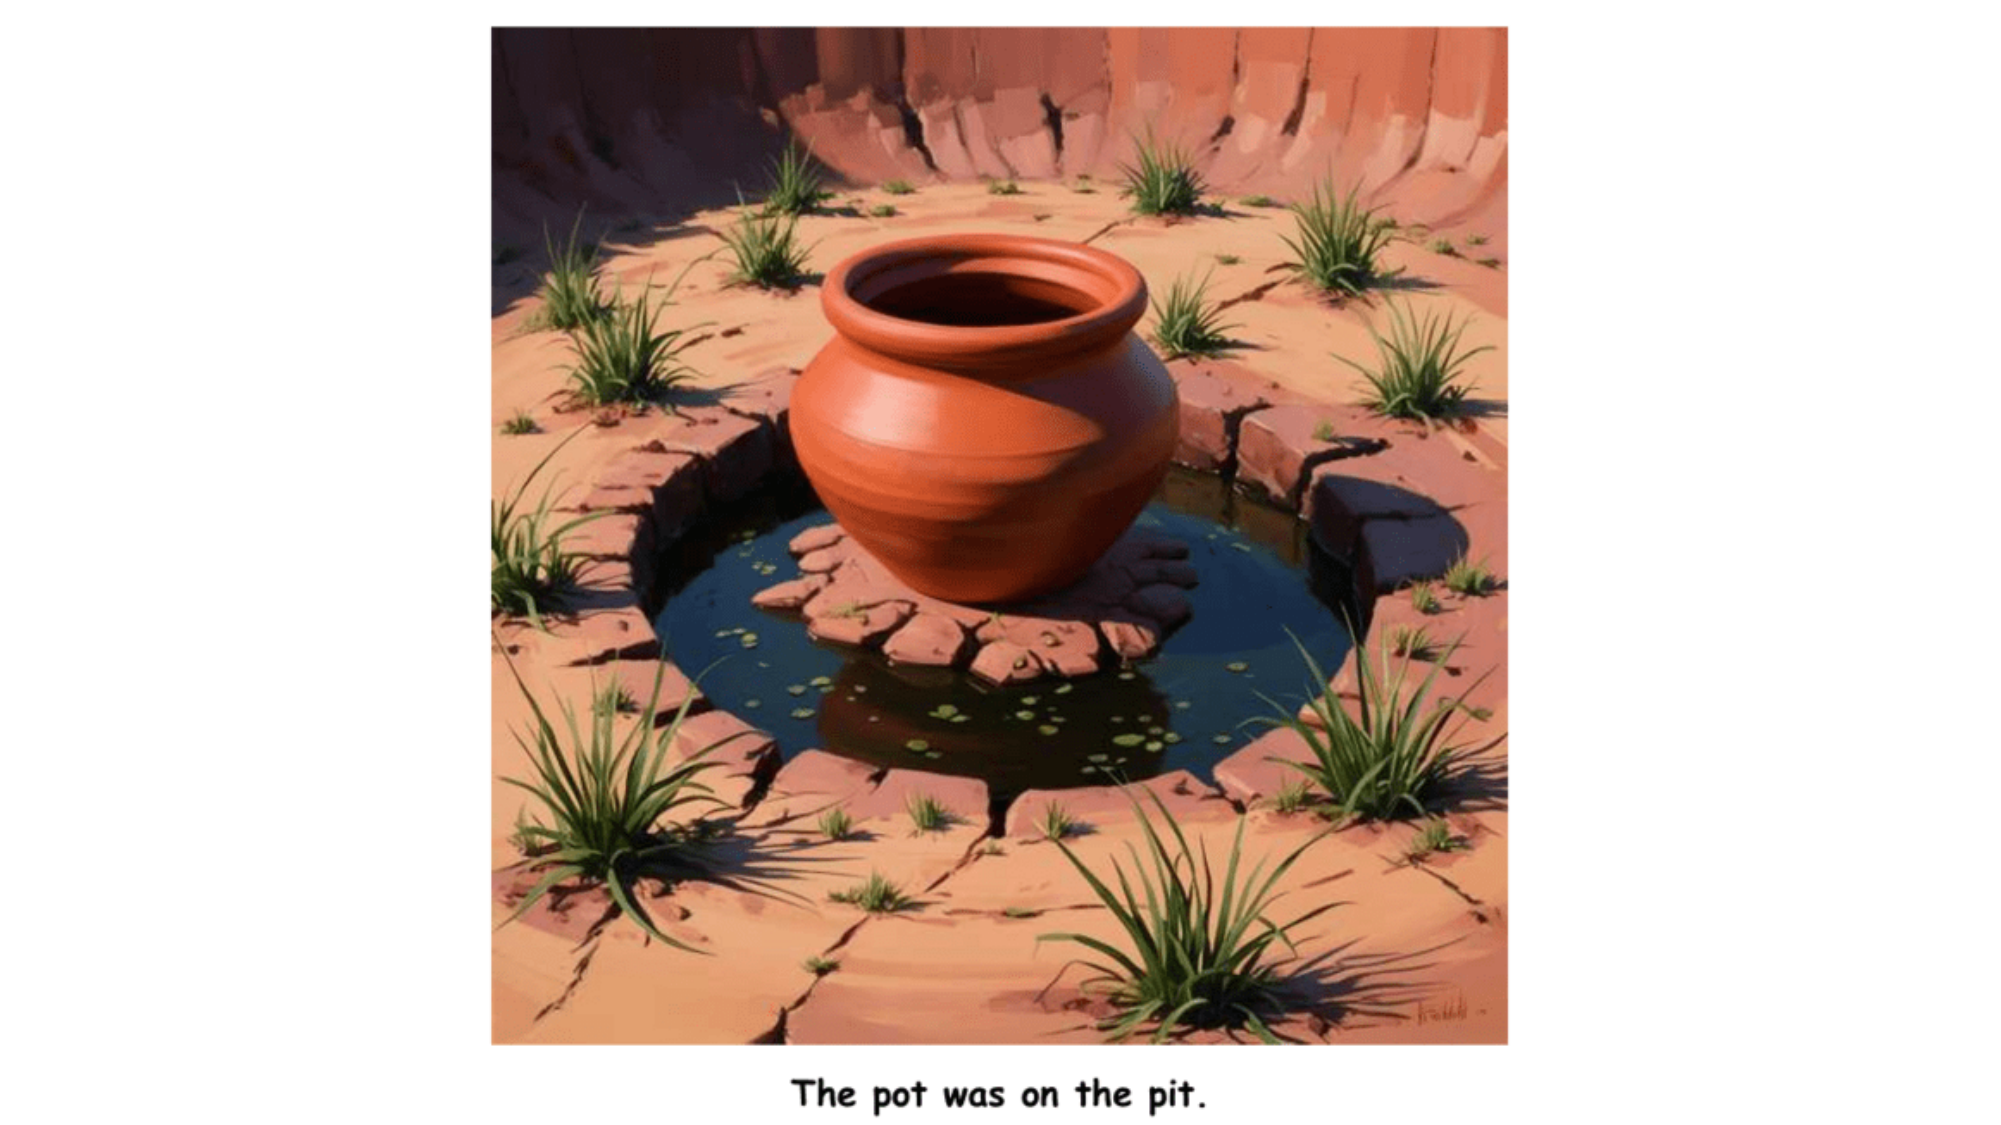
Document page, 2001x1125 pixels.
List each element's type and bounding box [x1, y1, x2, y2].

picture [440, 0, 1560, 1125]
